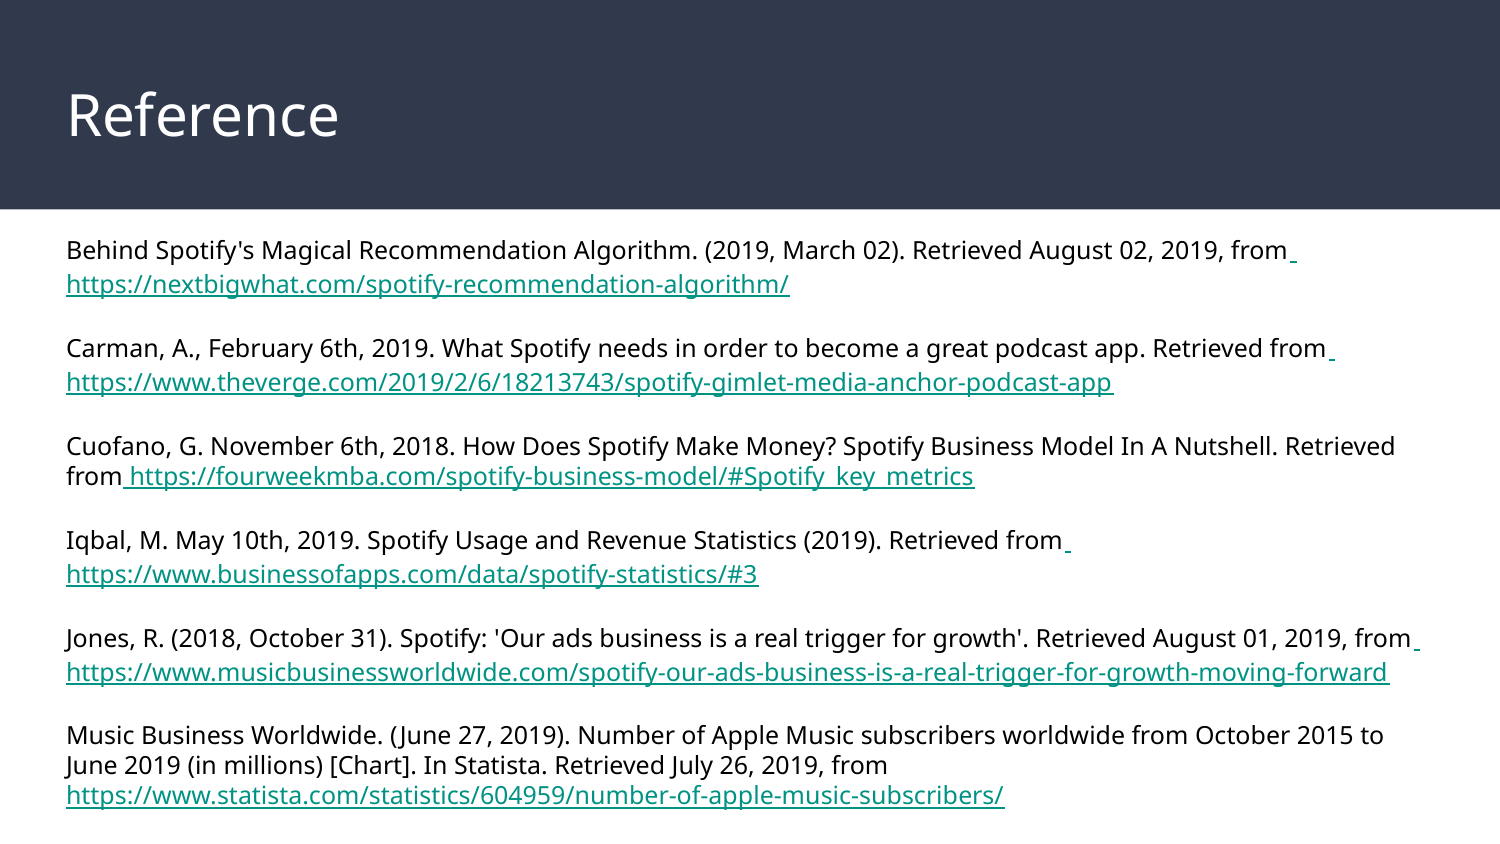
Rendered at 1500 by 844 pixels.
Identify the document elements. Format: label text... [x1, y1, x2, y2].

list Behind Spotify's Magical Recommendation Algorithm. (2019, March 02). Retrieved August 02, 2019, from https://nextbigwhat.com/spotify-recommendation-algorithm/ Carman, A., February 6th, 2019. What Spotify needs in order to become a great podcast app. Retrieved from https://www.theverge.com/2019/2/6/18213743/spotify-gimlet-media-anchor-podcast-app Cuofano, G. November 6th, 2018. How Does Spotify Make Money? Spotify Business Model In A Nutshell. Retrieved from https://fourweekmba.com/spotify-business-model/#Spotify_key_metrics Iqbal, M. May 10th, 2019. Spotify Usage and Revenue Statistics (2019). Retrieved from https://www.businessofapps.com/data/spotify-statistics/#3 Jones, R. (2018, October 31). Spotify: 'Our ads business is a real trigger for growth'. Retrieved August 01, 2019, from https://www.musicbusinessworldwide.com/spotify-our-ads-business-is-a-real-trigger-for-growth-moving-forward Music Business Worldwide. (June 27, 2019). Number of Apple Music subscribers worldwide from October 2015 to June 2019 (in millions) [Chart]. In Statista. Retrieved July 26, 2019, from https://www.statista.com/statistics/604959/number-of-apple-music-subscribers/ [51, 219, 1449, 844]
title Reference [51, 62, 1449, 165]
